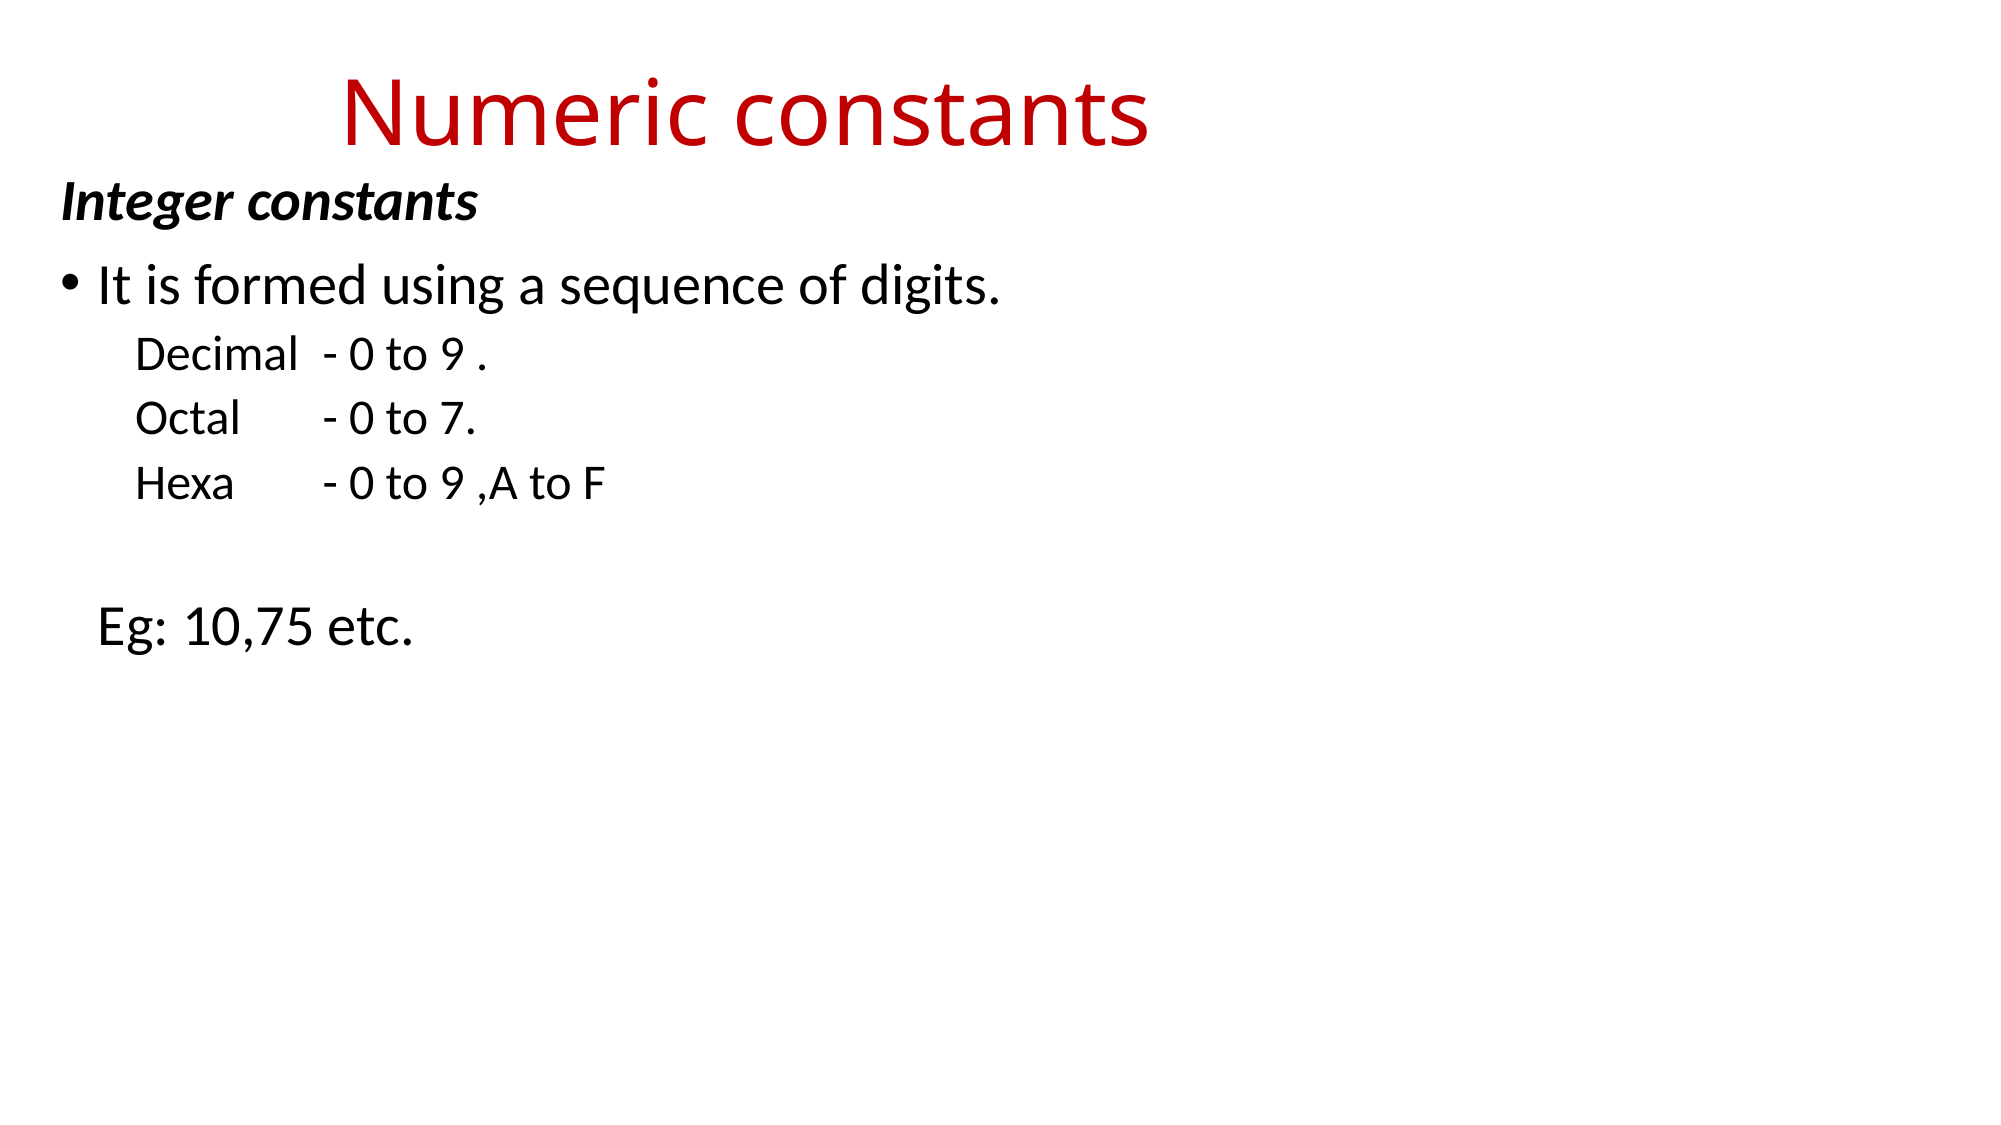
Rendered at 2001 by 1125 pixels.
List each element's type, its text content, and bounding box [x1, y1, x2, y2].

title Numeric constants [324, 45, 1675, 162]
list Integer constants It is formed using a sequence of digits. Decimal - 0 to 9 . Octal - 0 to 7. Hexa - 0 to 9 ,A to F Eg: 10,75 etc. [45, 162, 1891, 944]
